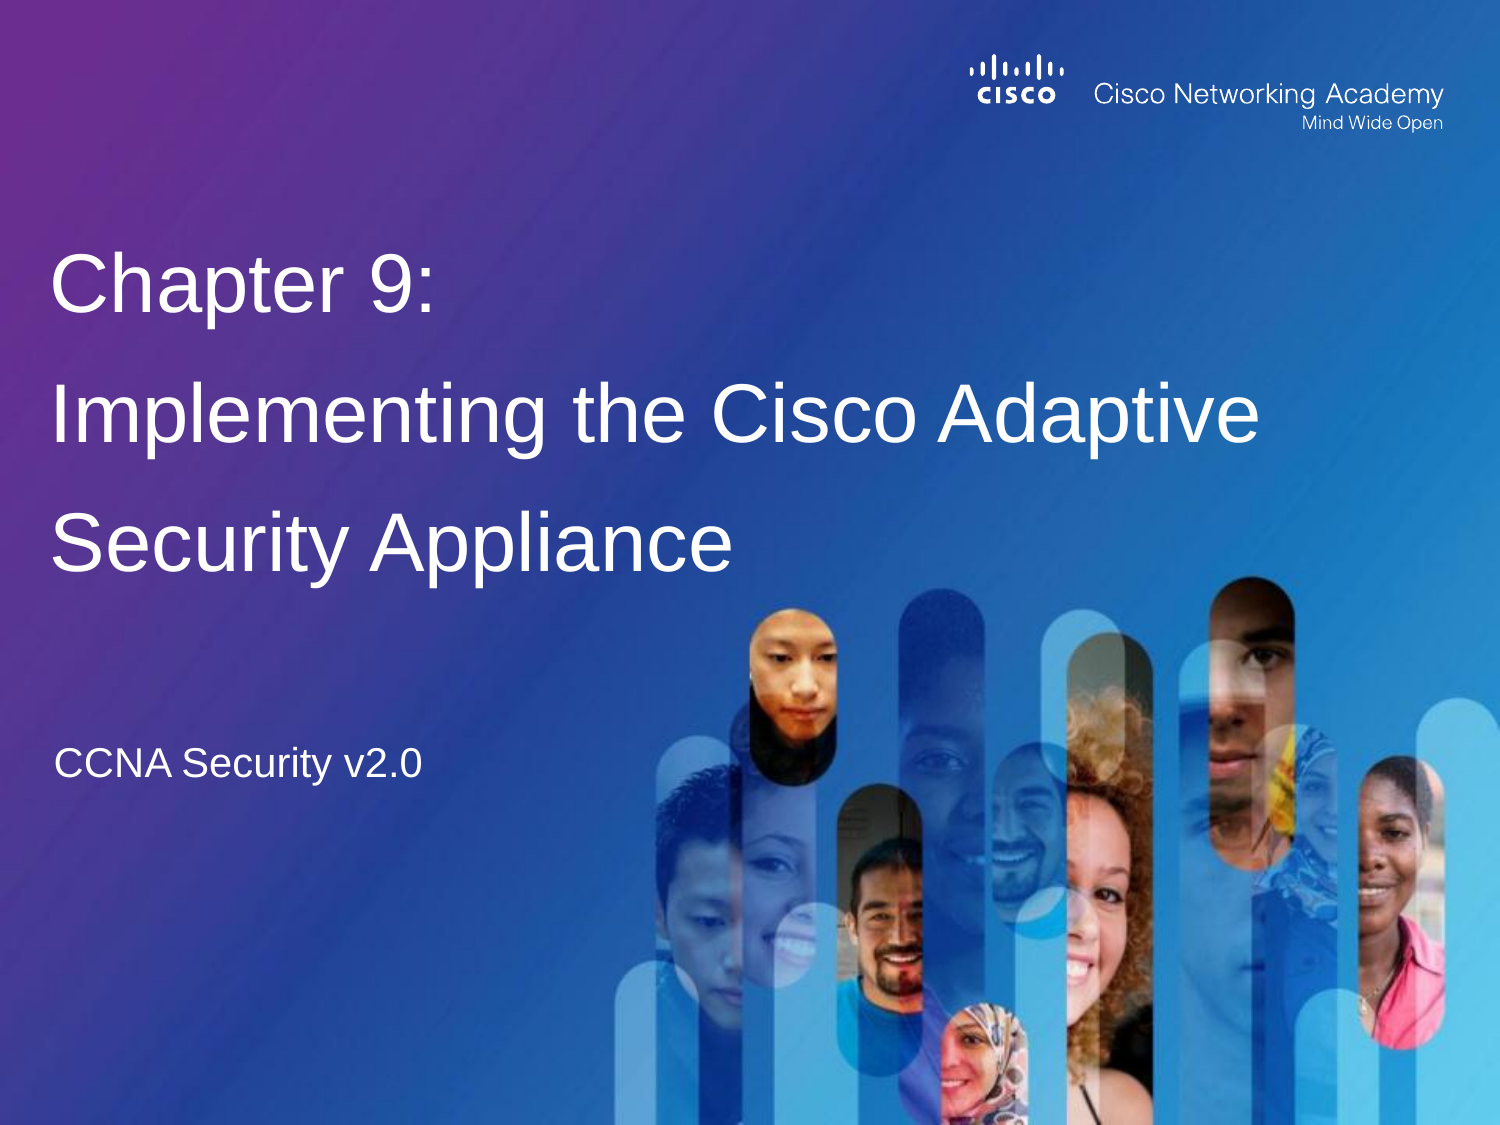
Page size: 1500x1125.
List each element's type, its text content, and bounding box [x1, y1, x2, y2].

subtitle CCNA Security v2.0 [38, 732, 639, 796]
title Chapter 9: Implementing the Cisco Adaptive Security Appliance [36, 118, 1368, 596]
picture [0, 0, 1500, 1125]
